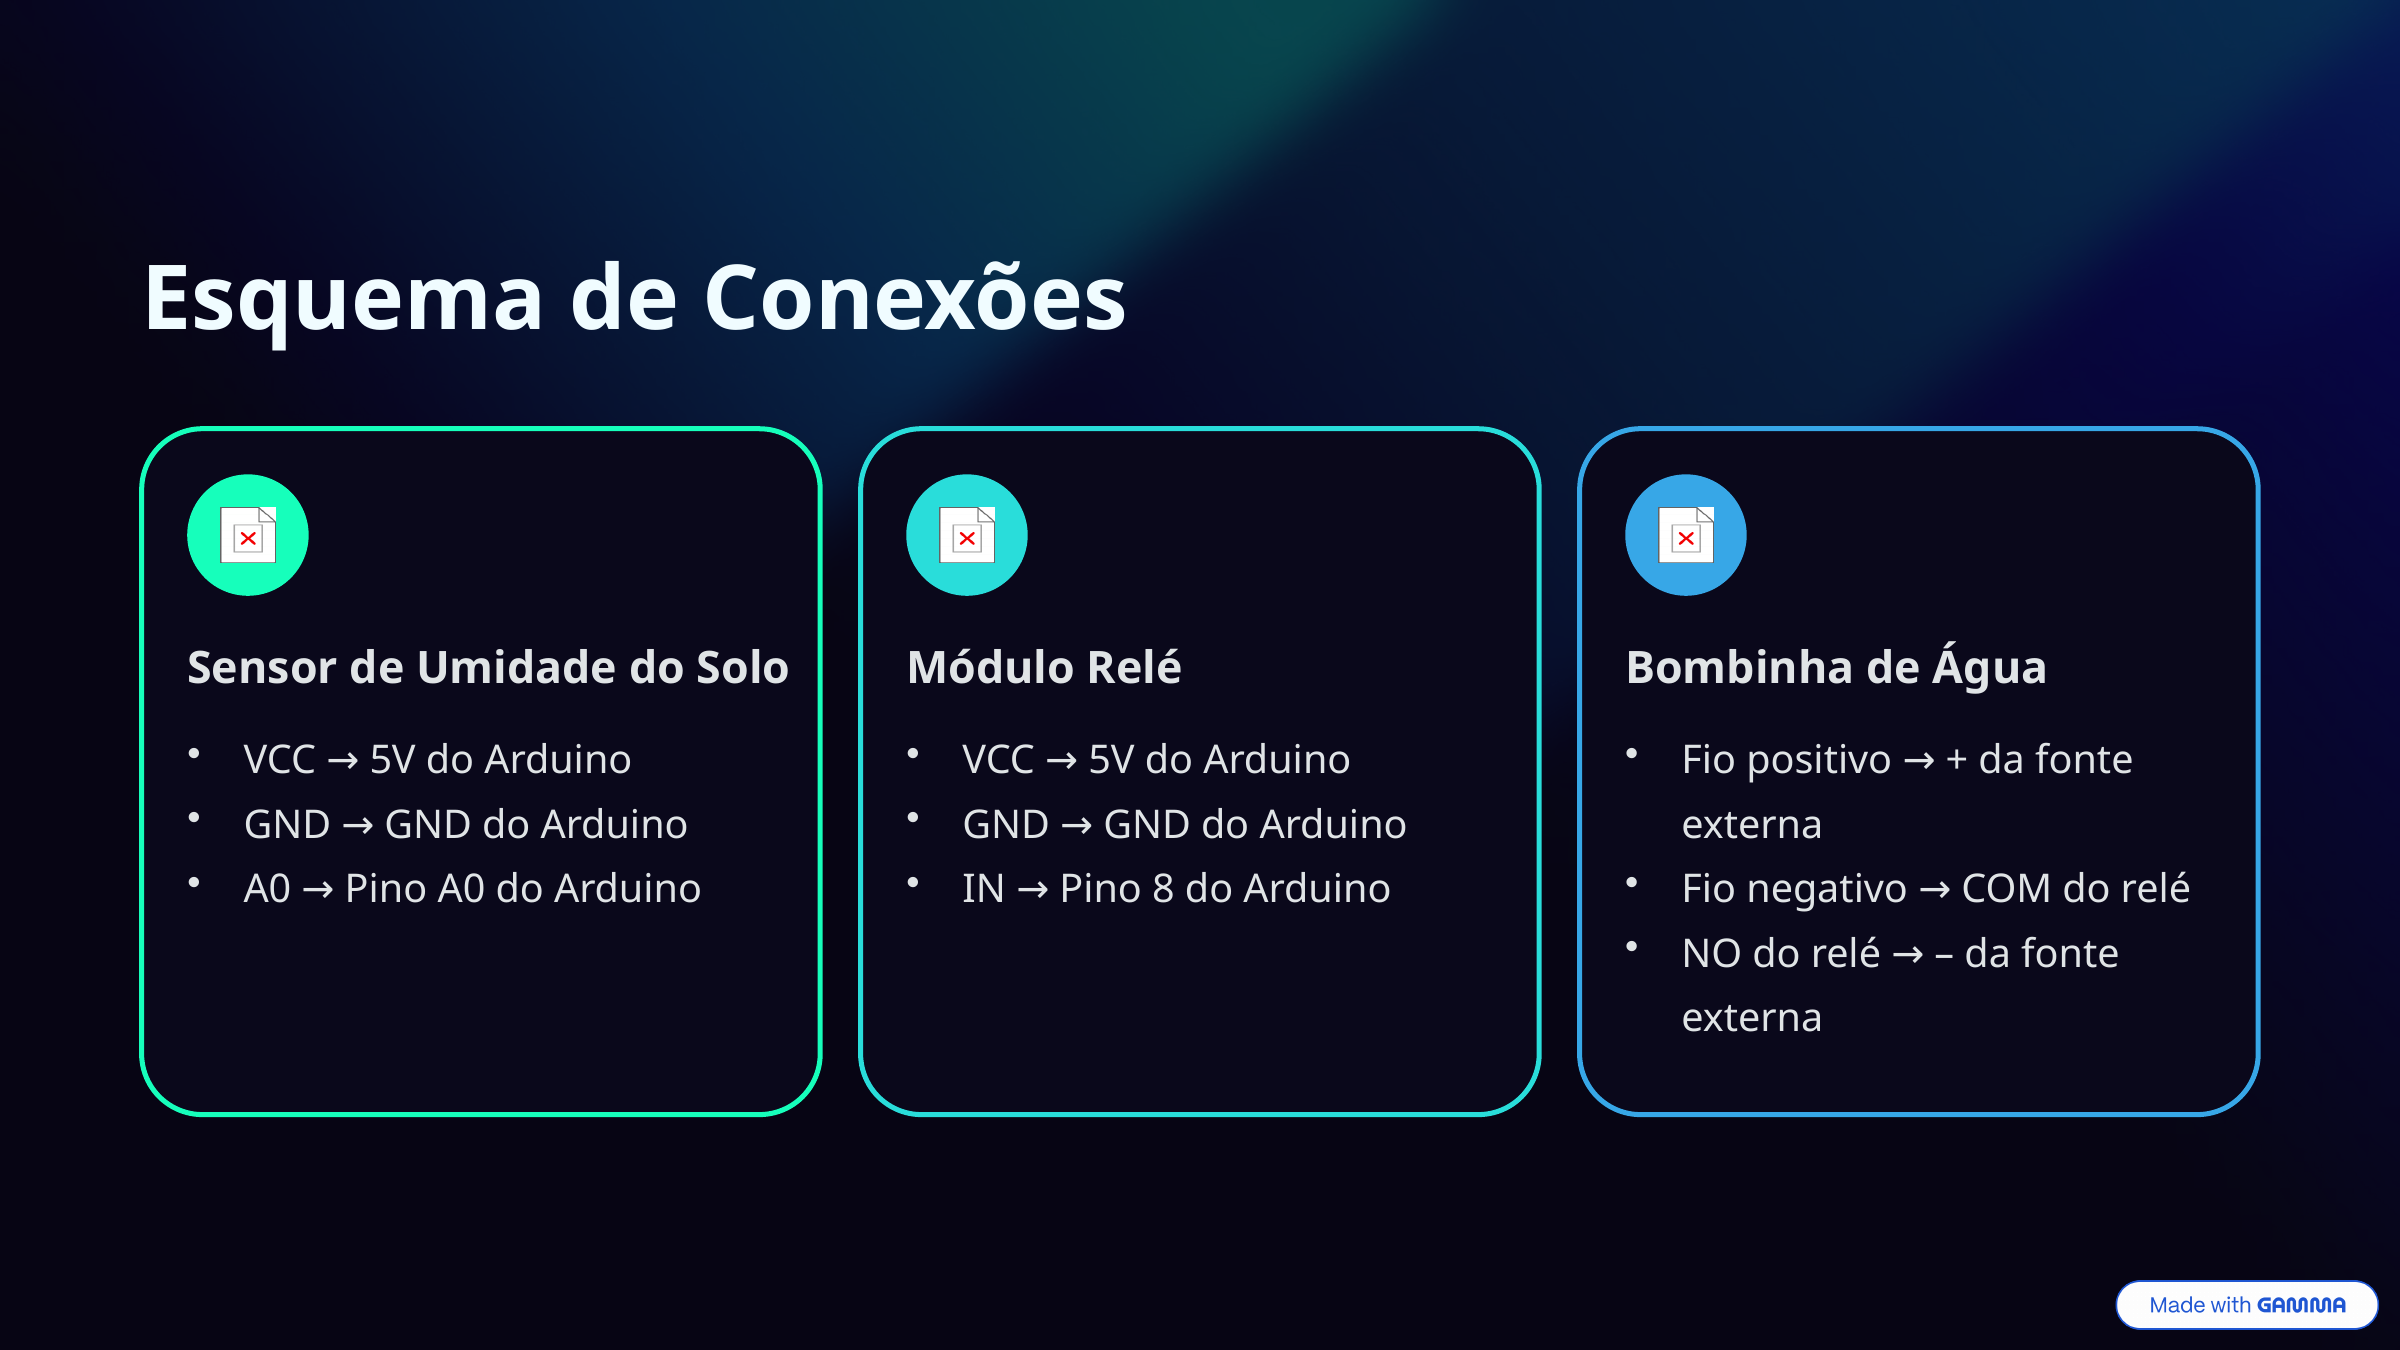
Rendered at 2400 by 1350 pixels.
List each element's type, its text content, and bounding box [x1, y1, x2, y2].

text_box Esquema de Conexões [141, 235, 1089, 348]
text_box VCC → 5V do Arduino GND → GND do Arduino A0 → Pino A0 do Arduino [187, 716, 775, 940]
text_box [141, 428, 821, 1115]
picture [1658, 507, 1714, 563]
text_box Sensor de Umidade do Solo [187, 636, 758, 693]
text_box [187, 474, 309, 596]
text_box Bombinha de Água [1625, 636, 2076, 693]
text_box Módulo Relé [906, 636, 1357, 693]
text_box [860, 428, 1540, 1115]
picture [2106, 1271, 2389, 1339]
picture [939, 507, 995, 563]
picture [220, 507, 276, 563]
text_box [1579, 428, 2259, 1115]
text_box VCC → 5V do Arduino GND → GND do Arduino IN → Pino 8 do Arduino [906, 716, 1494, 940]
text_box Fio positivo → + da fonte externa Fio negativo → COM do relé NO do relé → – da fonte externa [1625, 716, 2213, 1070]
text_box [906, 474, 1028, 596]
text_box [1625, 474, 1747, 596]
